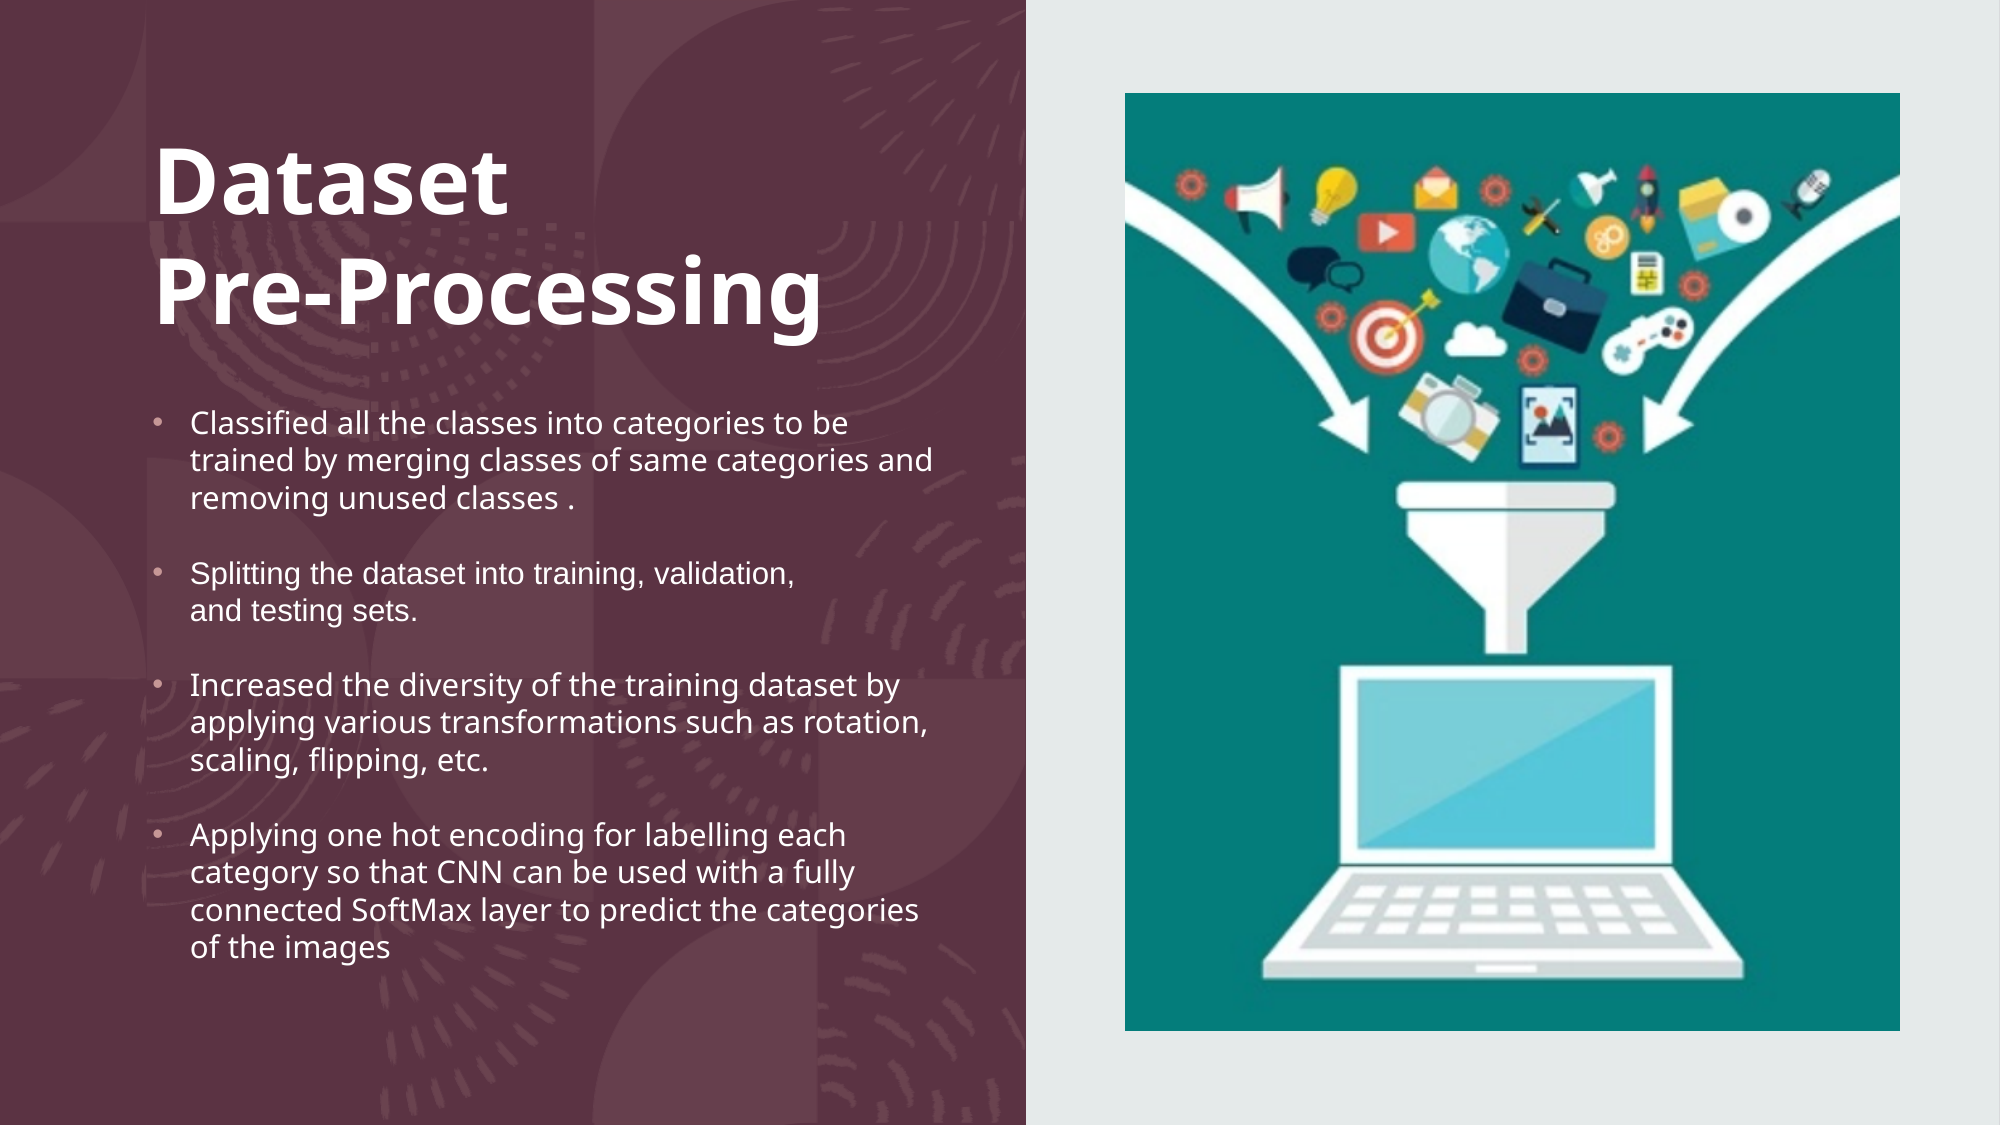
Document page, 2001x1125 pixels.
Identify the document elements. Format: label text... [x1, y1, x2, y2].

list Classified all the classes into categories to be trained by merging classes of same categories and removing unused classes . Splitting the dataset into training, validation, and testing sets. Increased the diversity of the training dataset by applying various transformations such as rotation, scaling, flipping, etc. Applying one hot encoding for labelling each category so that CNN can be used with a fully connected SoftMax layer to predict the categories of the images [137, 395, 950, 1008]
title Dataset Pre-Processing [137, 96, 950, 370]
text_box [1027, 0, 2000, 1125]
text_box [0, 0, 1026, 1125]
picture [1124, 93, 1900, 1031]
